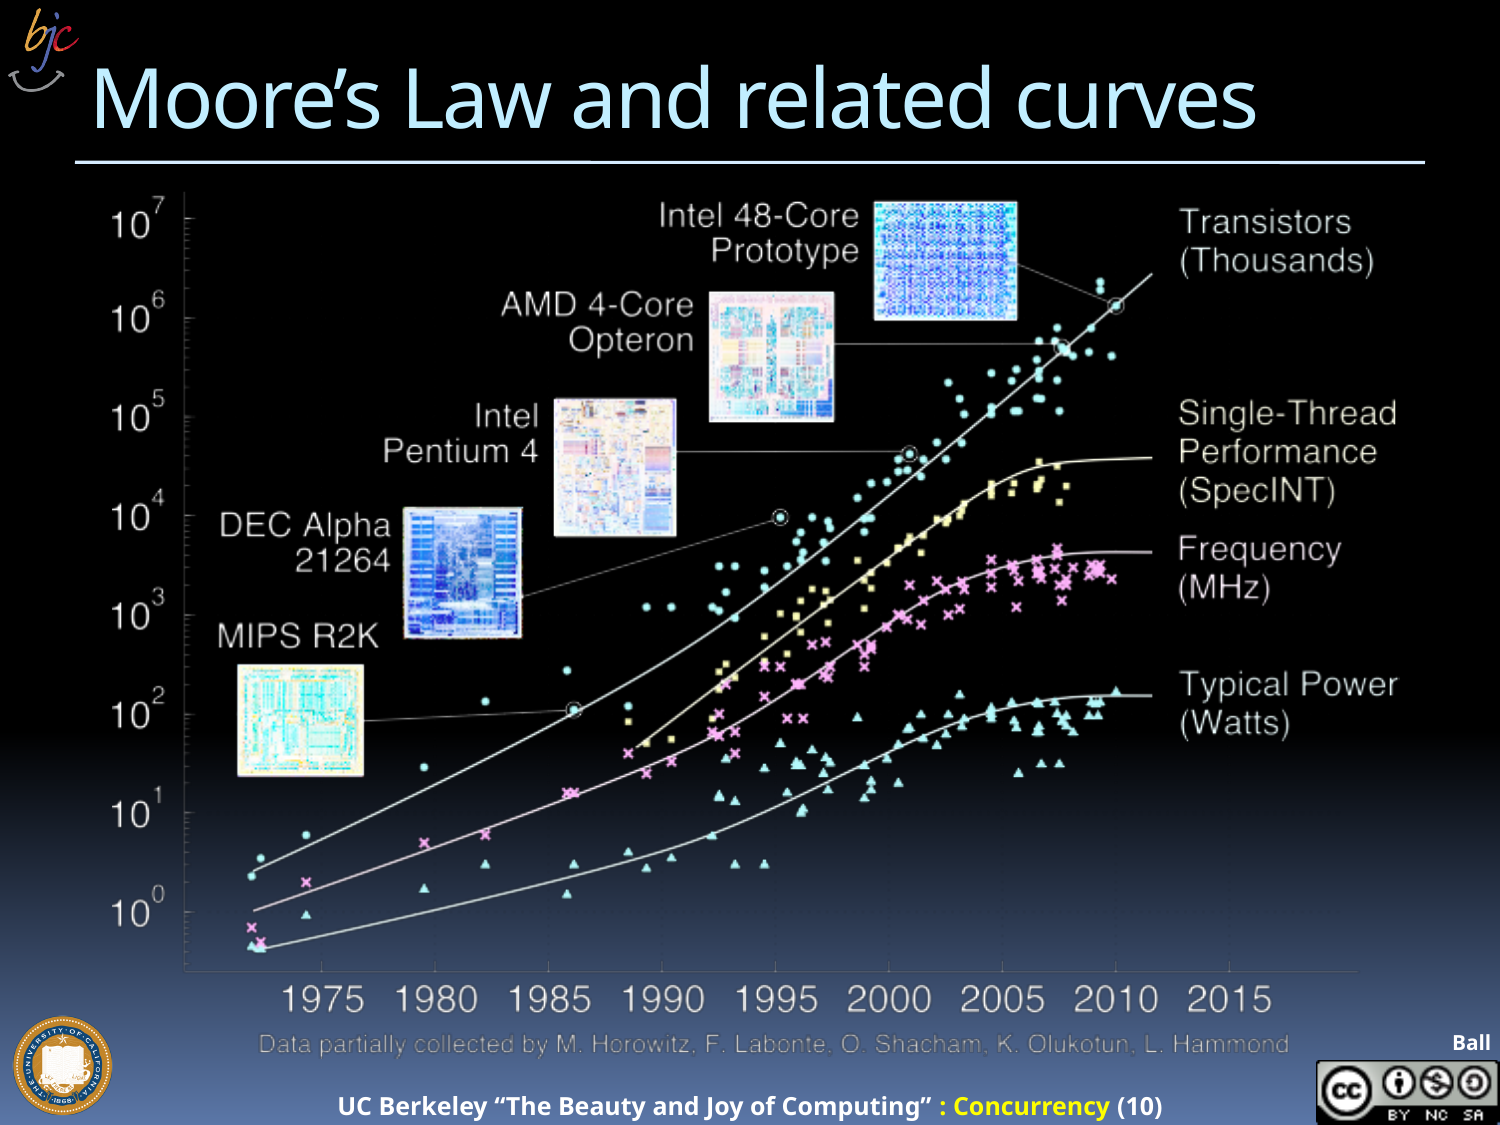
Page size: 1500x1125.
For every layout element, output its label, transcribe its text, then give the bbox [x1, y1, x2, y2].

picture [8, 8, 79, 92]
picture [12, 1015, 113, 1116]
picture [1316, 1060, 1500, 1125]
title Moore’s Law and related curves [75, 37, 1425, 163]
picture [111, 190, 1401, 1059]
